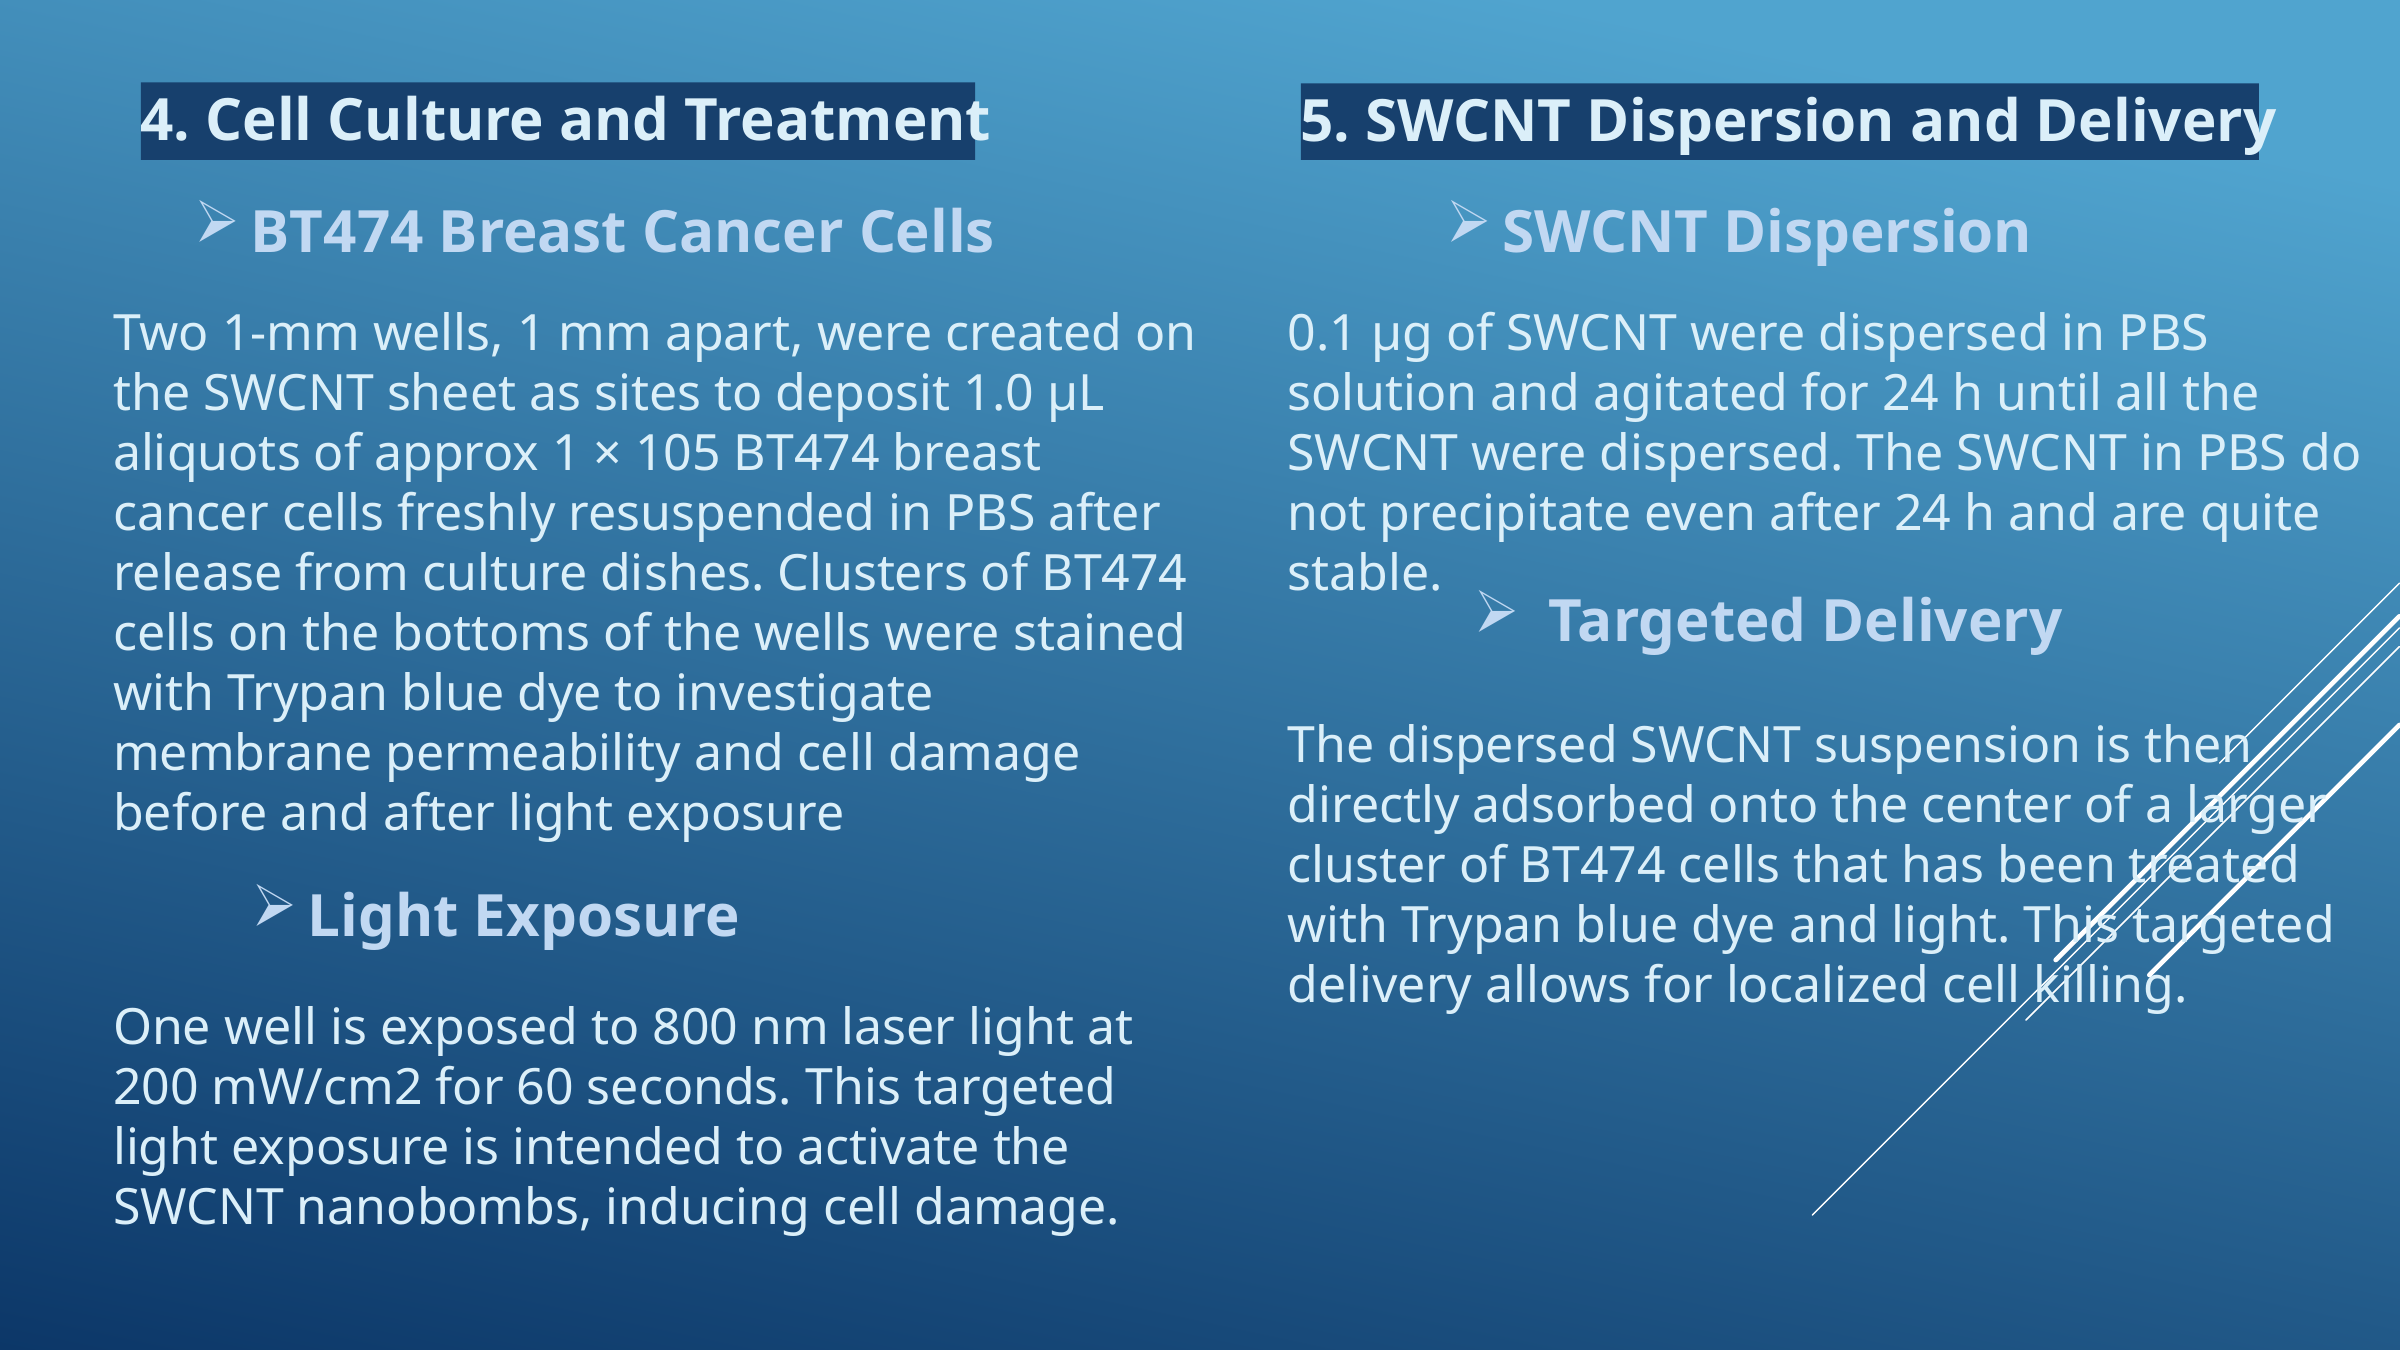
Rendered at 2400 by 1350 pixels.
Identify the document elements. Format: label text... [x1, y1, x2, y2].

text_box One well is exposed to 800 nm laser light at 200 mW/cm2 for 60 seconds. This targeted light exposure is intended to activate the SWCNT nanobombs, inducing cell damage. [113, 994, 1200, 1072]
text_box 0.1 µg of SWCNT were dispersed in PBS solution and agitated for 24 h until all the SWCNT were dispersed. The SWCNT in PBS do not precipitate even after 24 h and are quite stable. [1287, 299, 2375, 377]
text_box Two 1-mm wells, 1 mm apart, were created on the SWCNT sheet as sites to deposit 1.0 µL aliquots of approx 1 × 105 BT474 breast cancer cells freshly resuspended in PBS after release from culture dishes. Clusters of BT474 cells on the bottoms of the wells were stained with Trypan blue dye to investigate membrane permeability and cell damage before and after light exposure [113, 299, 1200, 454]
text_box 4. Cell Culture and Treatment [140, 82, 976, 160]
text_box BT474 Breast Cancer Cells [194, 194, 823, 266]
text_box Light Exposure [251, 877, 669, 955]
text_box SWCNT Dispersion [1446, 194, 1895, 255]
text_box Targeted Delivery [1473, 583, 1774, 621]
text_box 5. SWCNT Dispersion and Delivery [1300, 83, 2259, 160]
text_box The dispersed SWCNT suspension is then directly adsorbed onto the center of a larger cluster of BT474 cells that has been treated with Trypan blue dye and light. This targeted delivery allows for localized cell killing. [1287, 712, 2375, 828]
